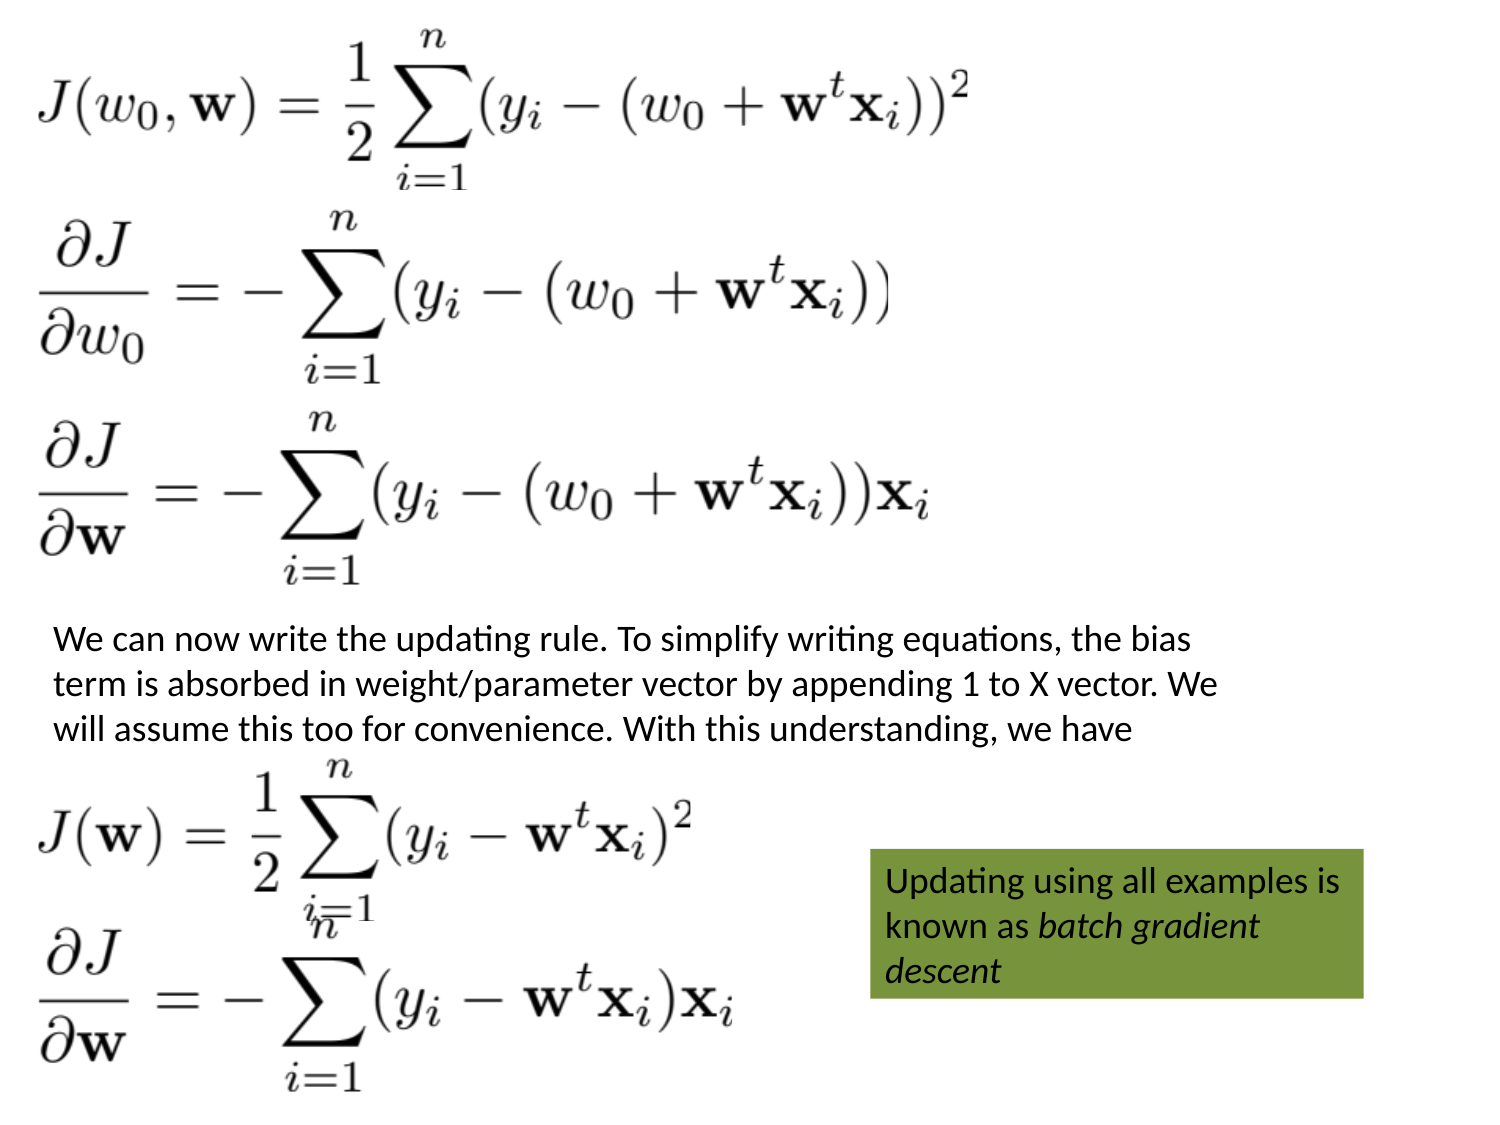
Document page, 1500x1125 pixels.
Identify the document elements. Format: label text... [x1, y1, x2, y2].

picture [38, 757, 733, 1093]
picture [38, 27, 968, 191]
text_box We can now write the updating rule. To simplify writing equations, the bias term is absorbed in weight/parameter vector by appending 1 to X vector. We will assume this too for convenience. With this understanding, we have [38, 606, 1289, 756]
text_box Updating using all examples is known as batch gradient descent [870, 848, 1364, 999]
picture [38, 409, 929, 585]
picture [38, 207, 889, 384]
